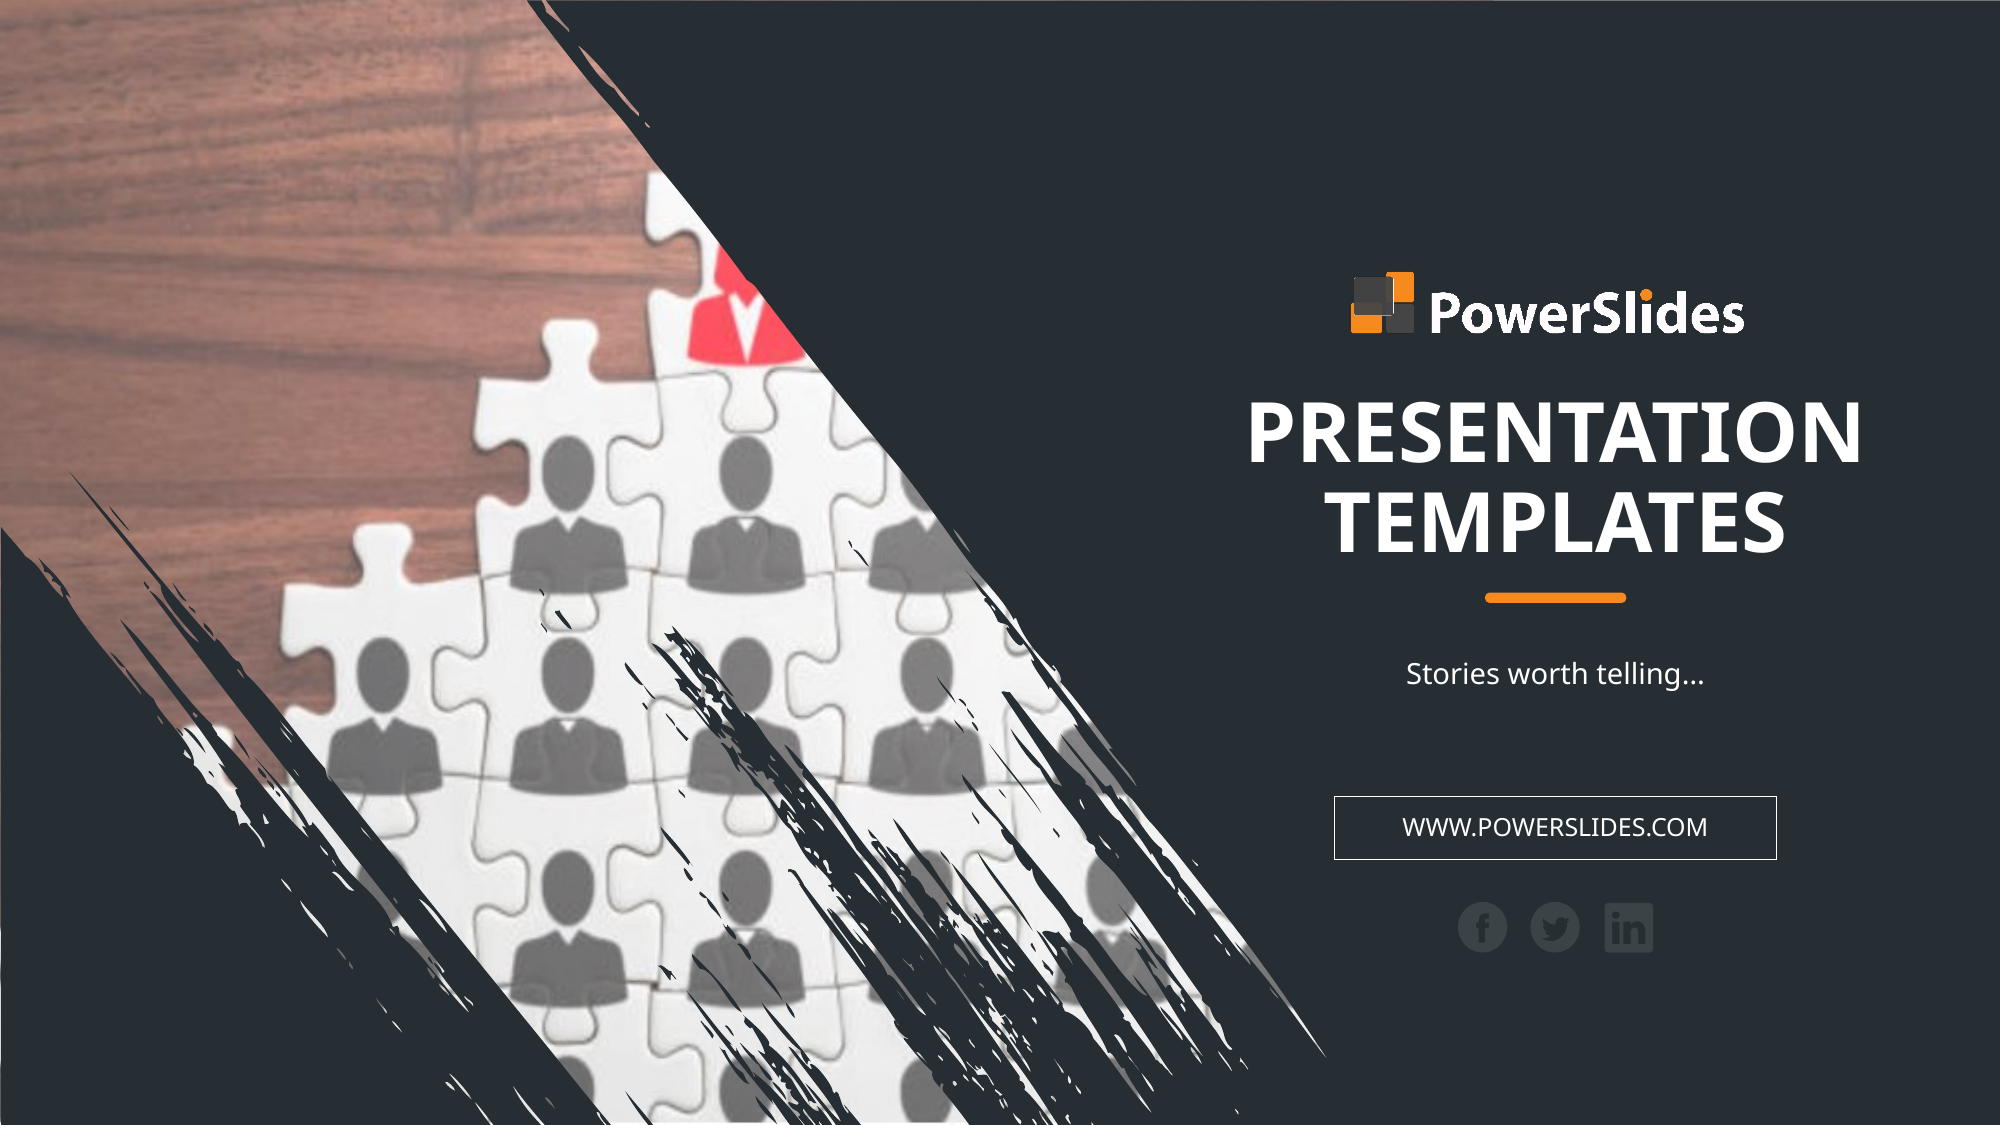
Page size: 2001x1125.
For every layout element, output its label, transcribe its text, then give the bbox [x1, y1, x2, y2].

picture [1317, 252, 1793, 377]
list PRESENTATION TEMPLATES [1190, 383, 1921, 568]
text_box [0, 0, 1311, 1125]
list Stories worth telling… [1190, 652, 1921, 772]
list WWW.POWERSLIDES.COM [1334, 796, 1777, 860]
